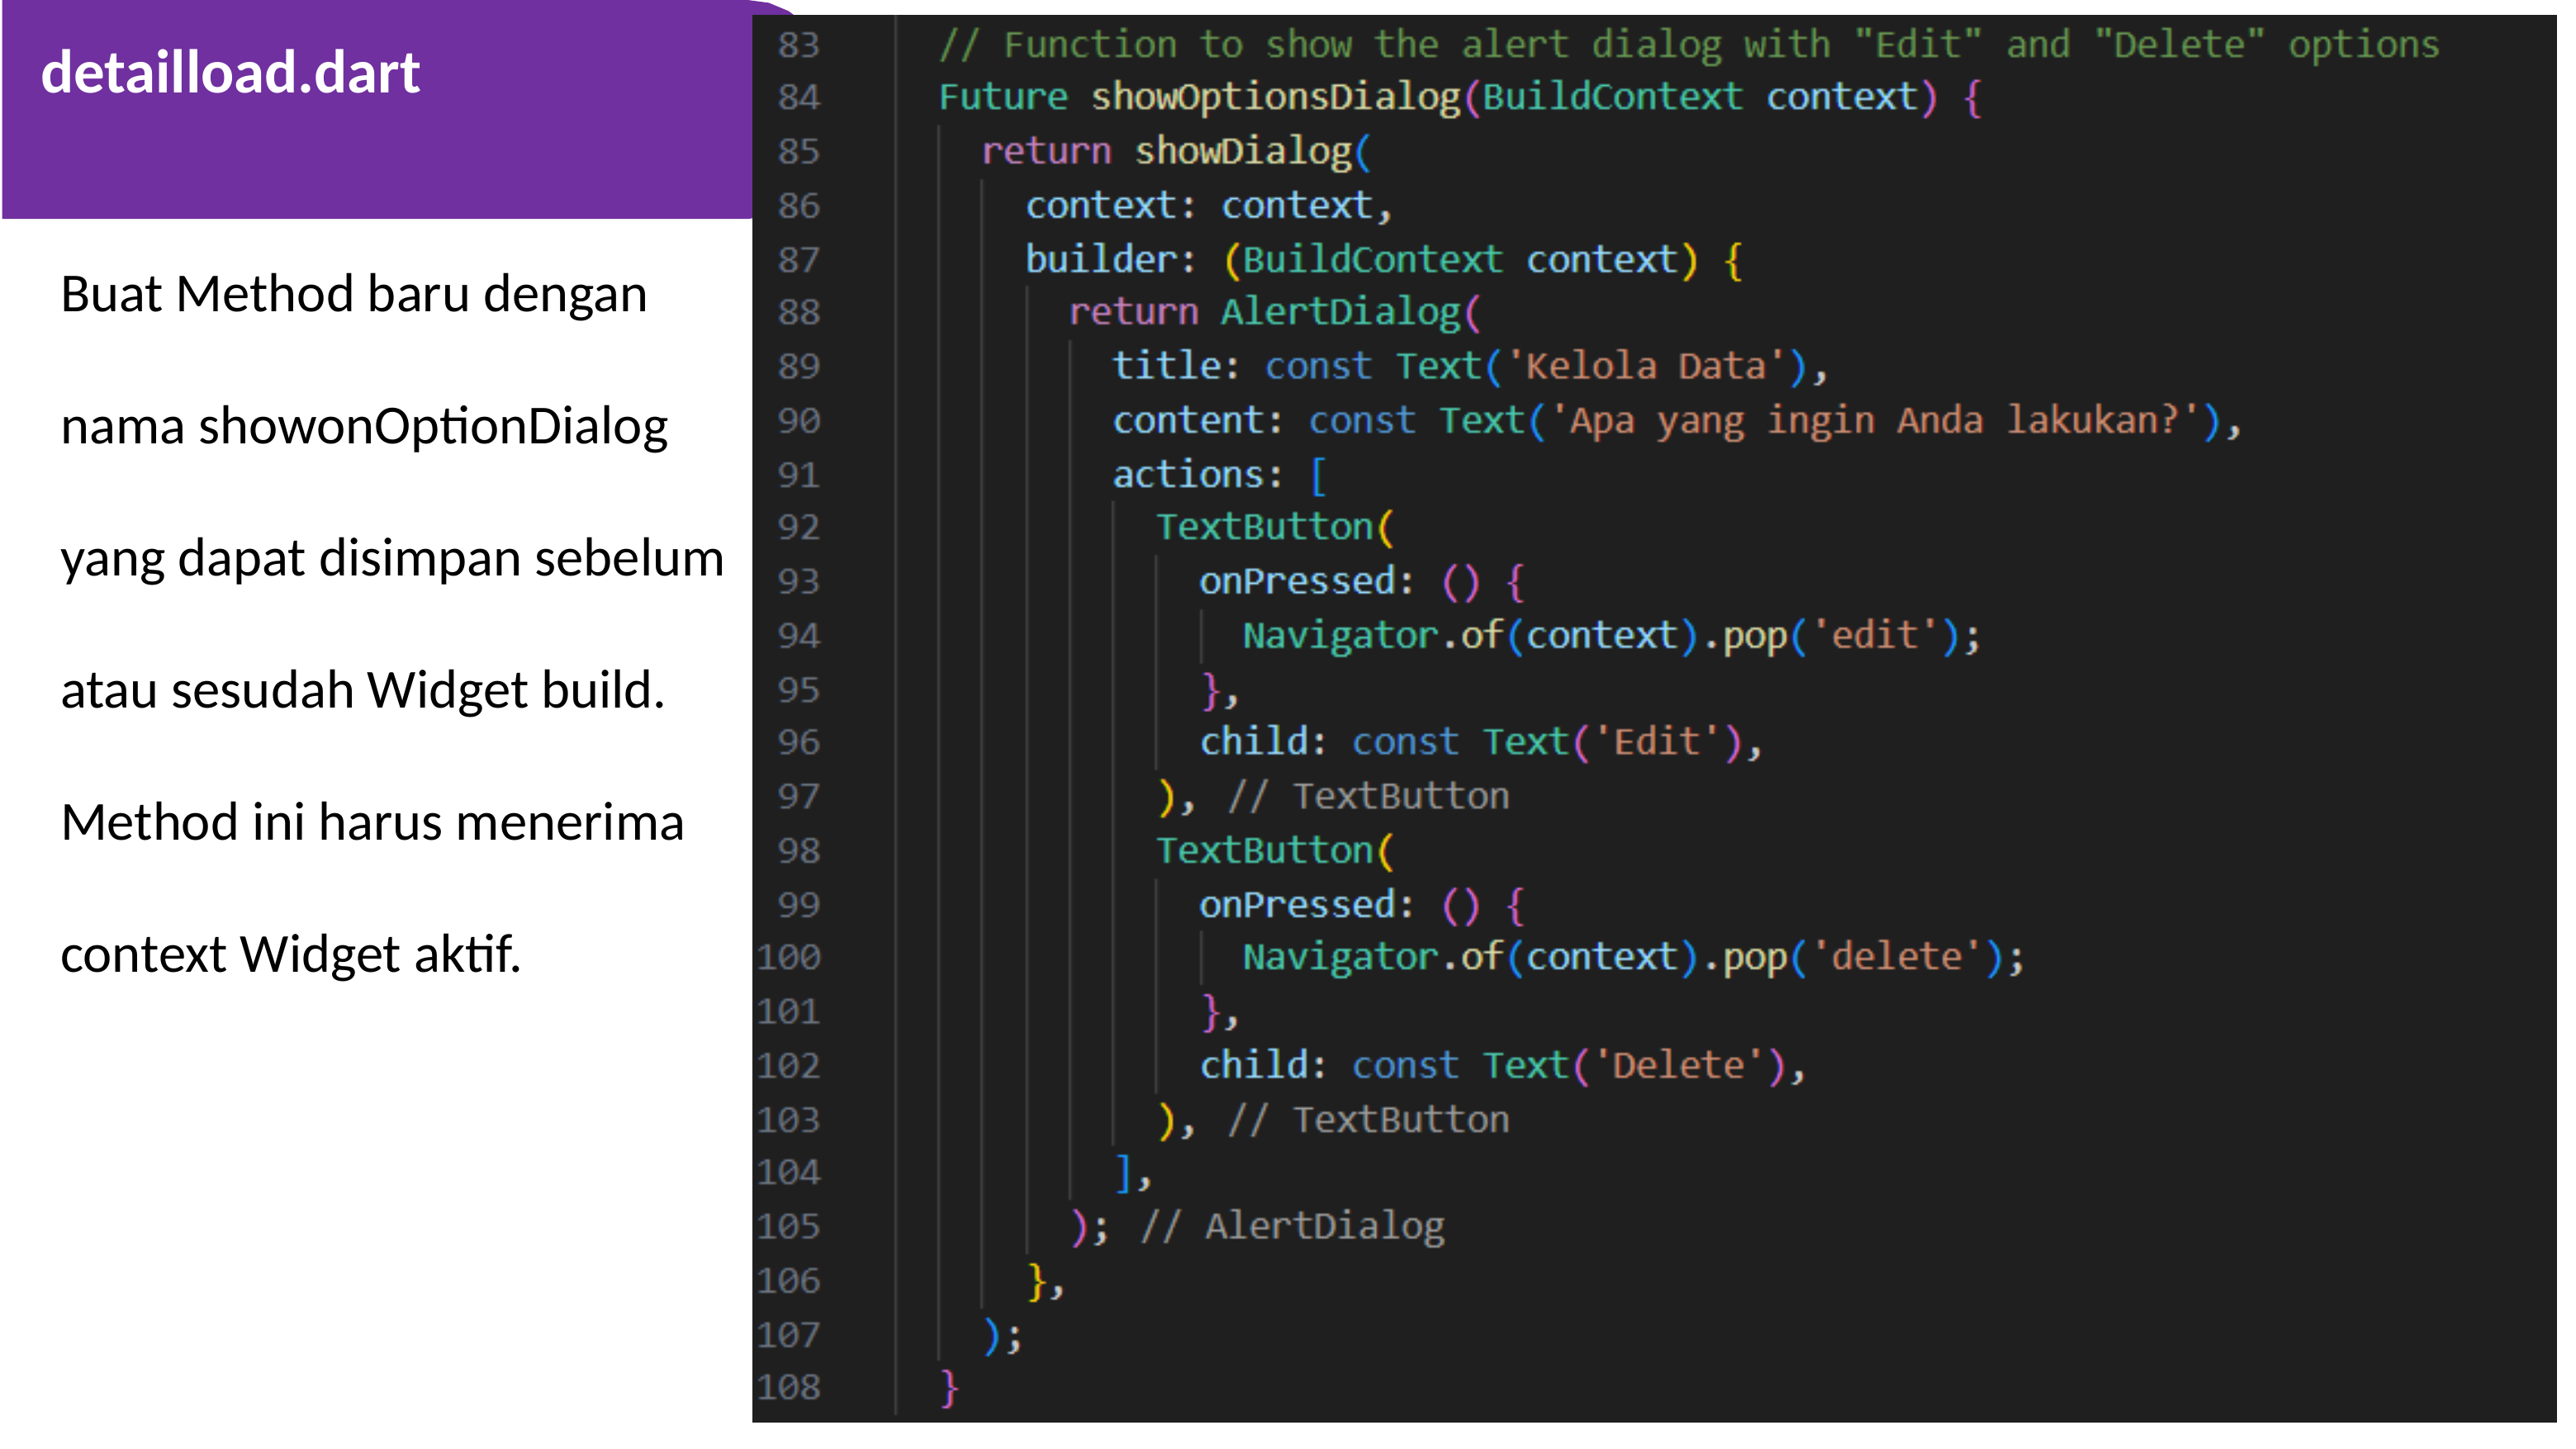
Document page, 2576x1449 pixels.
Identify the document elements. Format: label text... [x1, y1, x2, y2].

text_box detailload.dart [39, 29, 710, 106]
text_box [2, 0, 795, 220]
text_box Buat Method baru dengan nama showonOptionDialog yang dapat disimpan sebelum atau sesudah Widget build. Method ini harus menerima context Widget aktif. [48, 184, 752, 989]
picture [752, 15, 2557, 1423]
